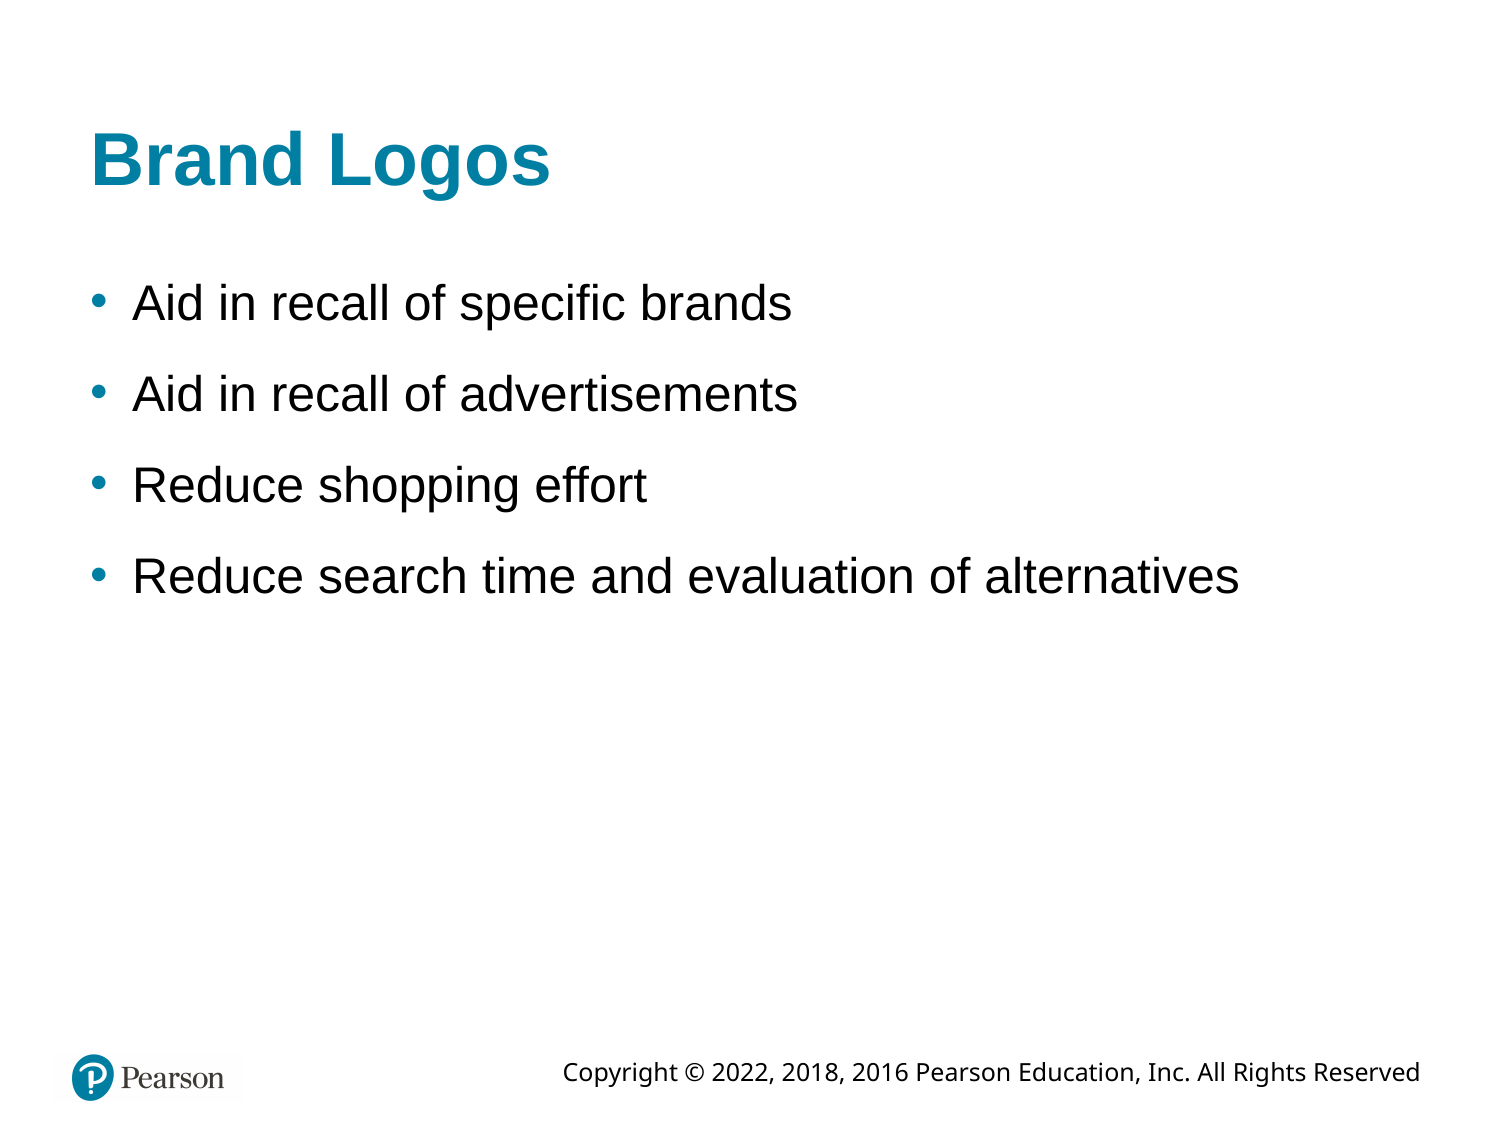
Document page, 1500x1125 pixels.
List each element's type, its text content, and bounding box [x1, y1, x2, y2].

picture [51, 1053, 245, 1102]
title Brand Logos [75, 35, 1425, 216]
list Aid in recall of specific brands Aid in recall of advertisements Reduce shopping effort Reduce search time and evaluation of alternatives [75, 255, 1426, 1021]
